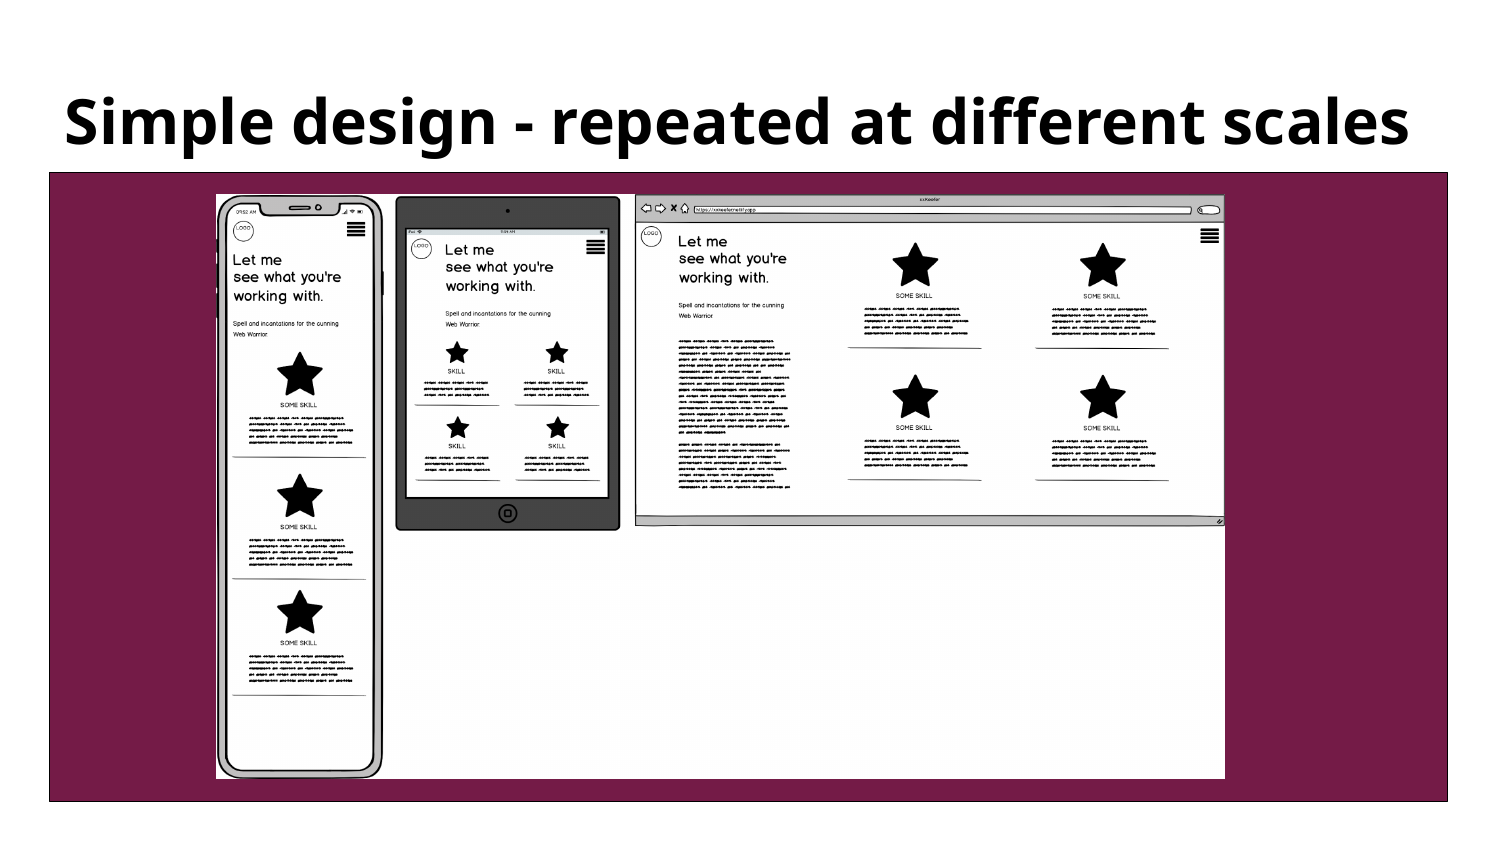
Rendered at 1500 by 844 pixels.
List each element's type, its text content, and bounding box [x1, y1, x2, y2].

title Simple design - repeated at different scales [49, 67, 1448, 172]
text_box [49, 172, 1448, 802]
picture [216, 194, 1226, 780]
